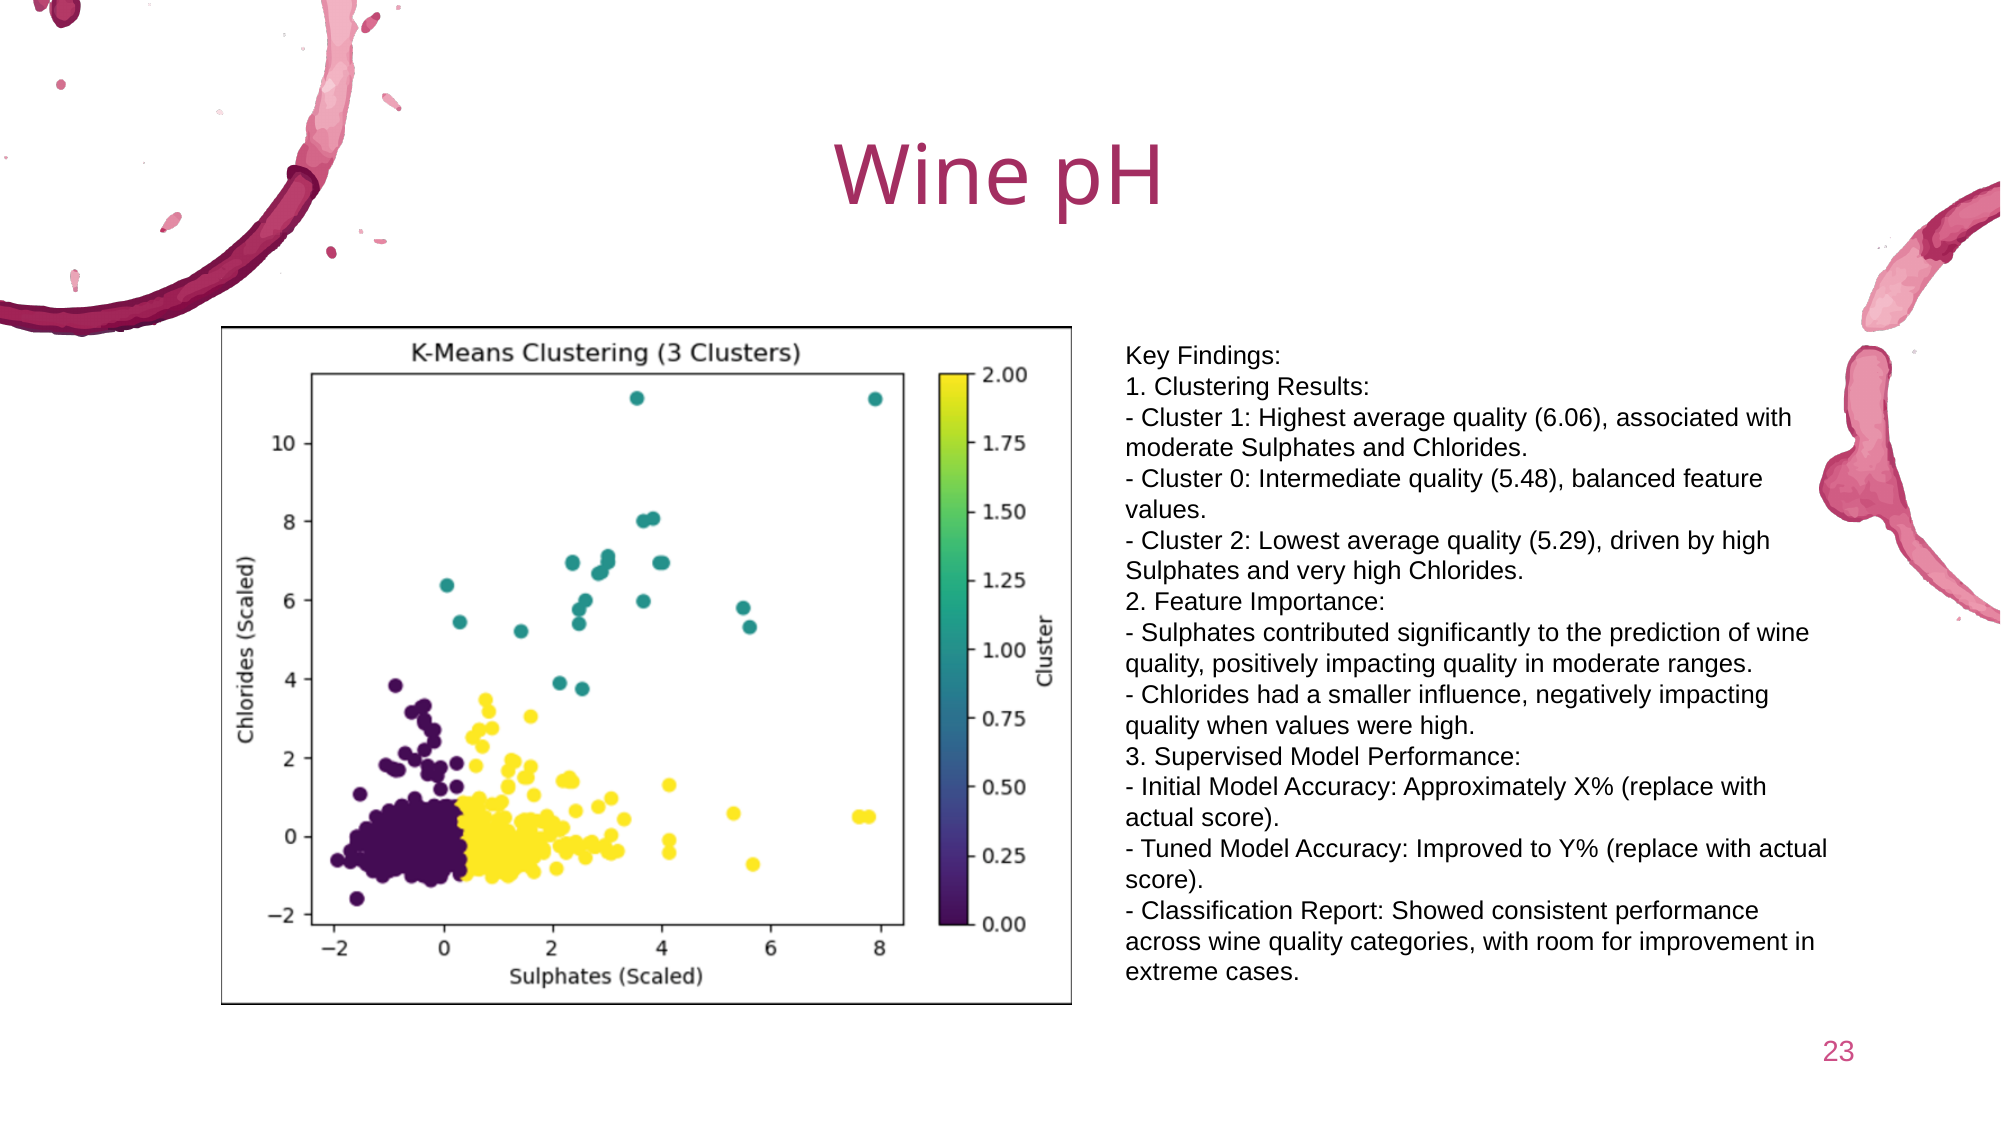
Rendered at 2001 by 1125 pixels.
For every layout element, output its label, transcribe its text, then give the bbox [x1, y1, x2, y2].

picture [1811, 155, 2001, 659]
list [221, 325, 1073, 1005]
picture [0, 0, 415, 339]
title Wine pH [156, 117, 1844, 242]
list Key Findings: 1. Clustering Results: - Cluster 1: Highest average quality (6.06), associated with moderate Sulphates and Chlorides. - Cluster 0: Intermediate quality (5.48), balanced feature values. - Cluster 2: Lowest average quality (5.29), driven by high Sulphates and very high Chlorides. 2. Feature Importance: - Sulphates contributed significantly to the prediction of wine quality, positively impacting quality in moderate ranges. - Chlorides had a smaller influence, negatively impacting quality when values were high. 3. Supervised Model Performance: - Initial Model Accuracy: Approximately X% (replace with actual score). - Tuned Model Accuracy: Improved to Y% (replace with actual score). - Classification Report: Showed consistent performance across wine quality categories, with room for improvement in extreme cases. [1088, 323, 1844, 1007]
